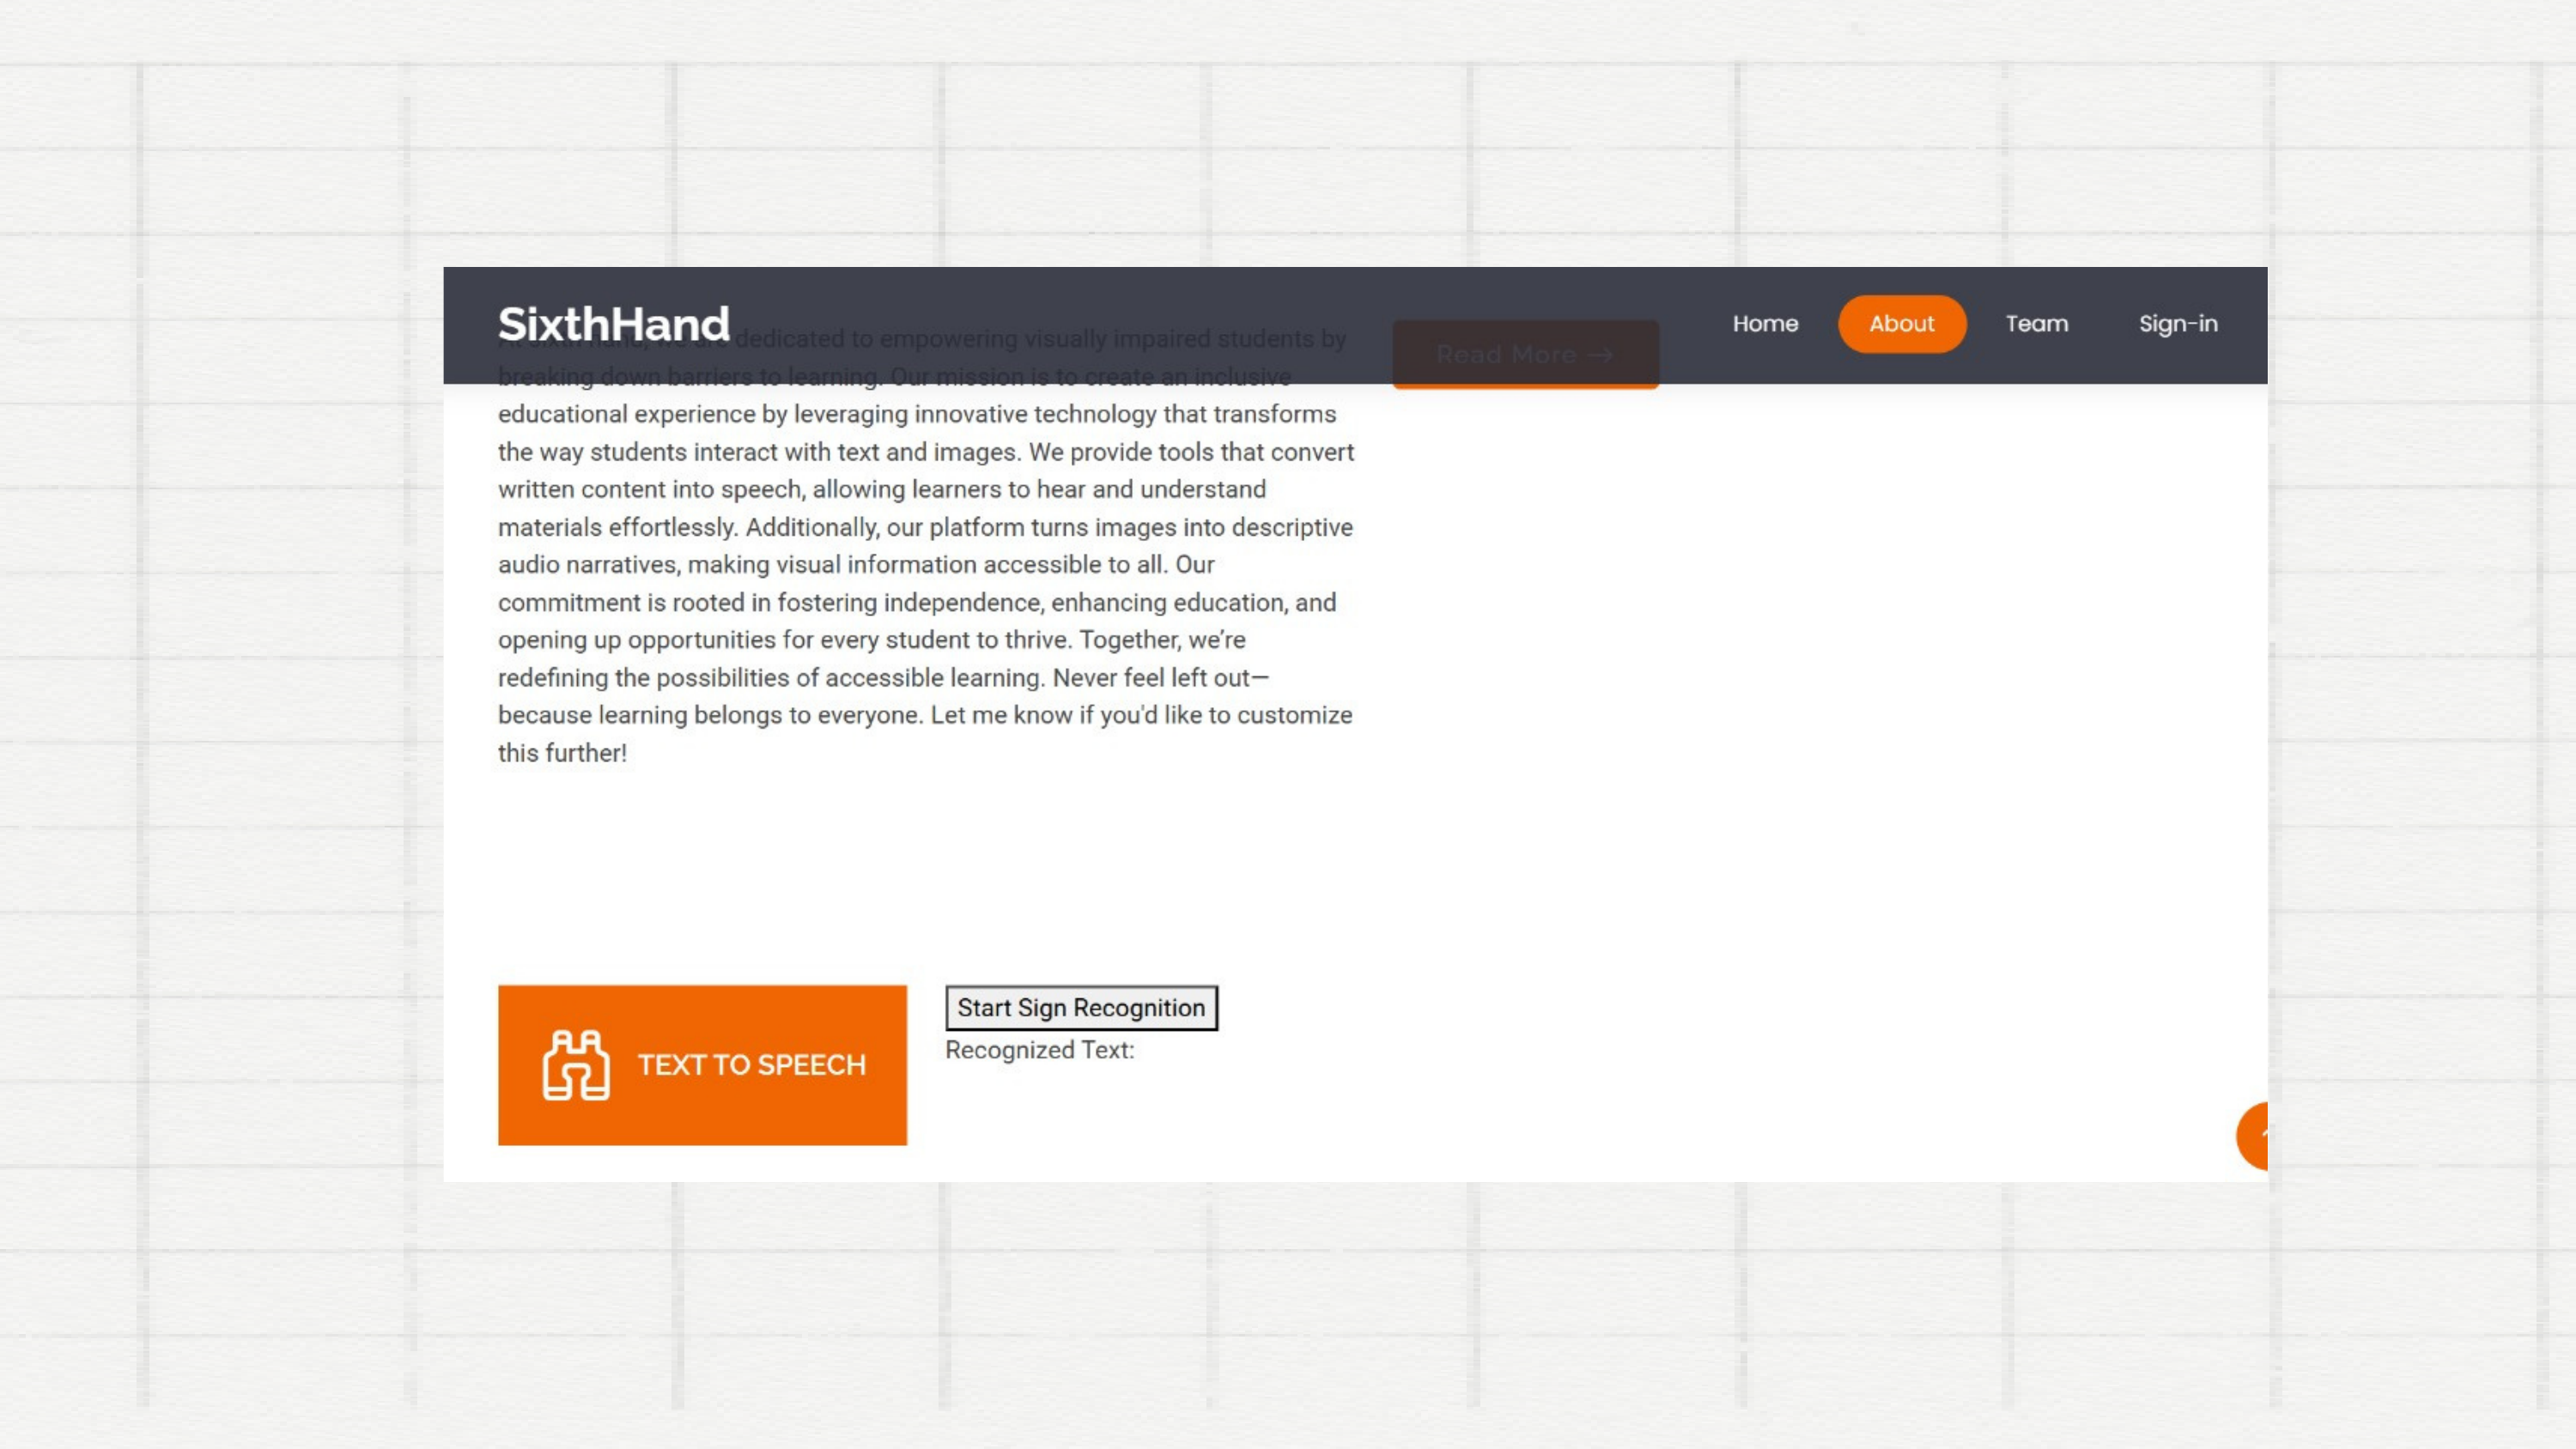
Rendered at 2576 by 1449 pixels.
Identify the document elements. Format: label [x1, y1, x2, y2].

text_box [443, 267, 2268, 1182]
text_box [0, 0, 2576, 1449]
